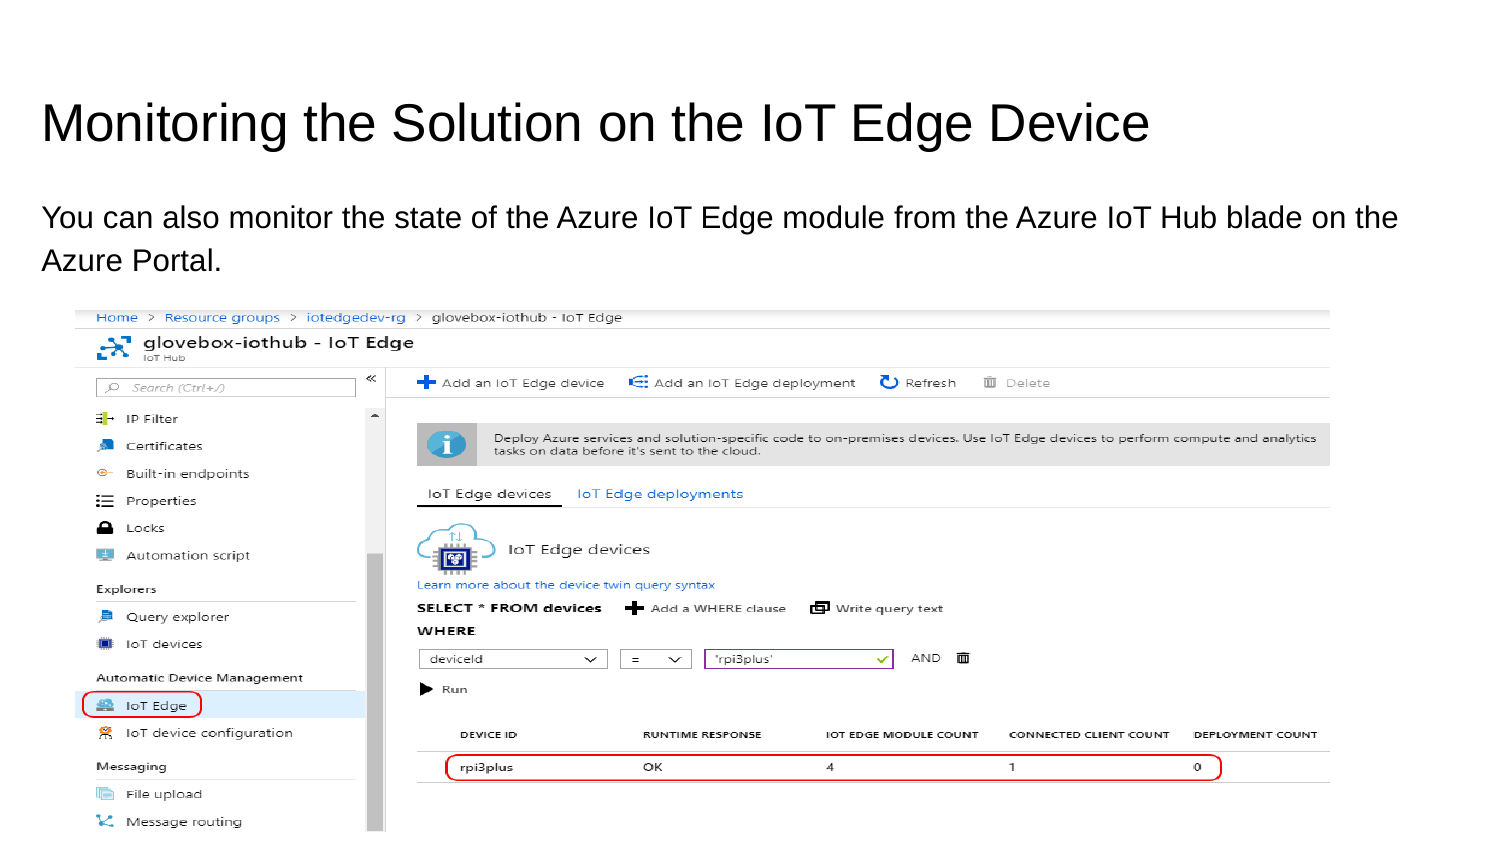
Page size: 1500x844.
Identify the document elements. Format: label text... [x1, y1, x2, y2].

list You can also monitor the state of the Azure IoT Edge module from the Azure IoT Hub blade on the Azure Portal. [26, 176, 1424, 324]
picture [74, 310, 1330, 832]
title Monitoring the Solution on the IoT Edge Device [26, 72, 1424, 167]
